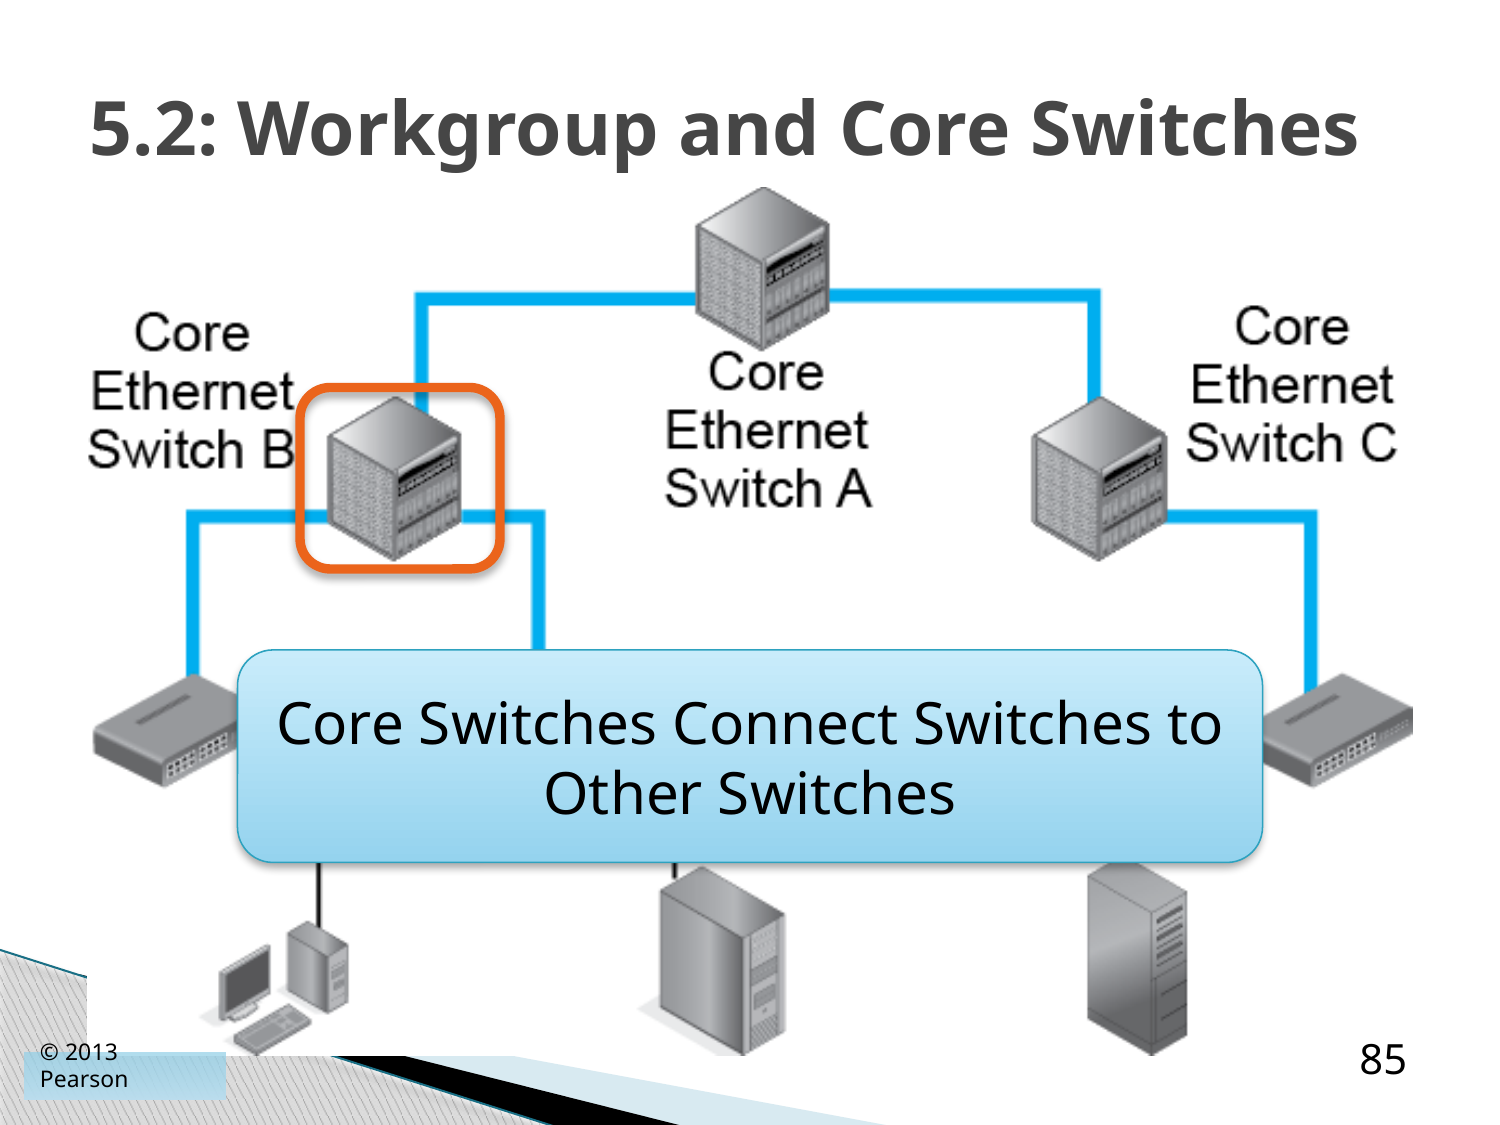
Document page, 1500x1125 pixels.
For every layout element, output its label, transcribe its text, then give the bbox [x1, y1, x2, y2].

footer © 2013 Pearson [24, 1052, 225, 1100]
slide_number 85 [1287, 1037, 1423, 1098]
picture [87, 187, 1413, 1056]
title 5.2: Workgroup and Core Switches [75, 50, 1425, 200]
